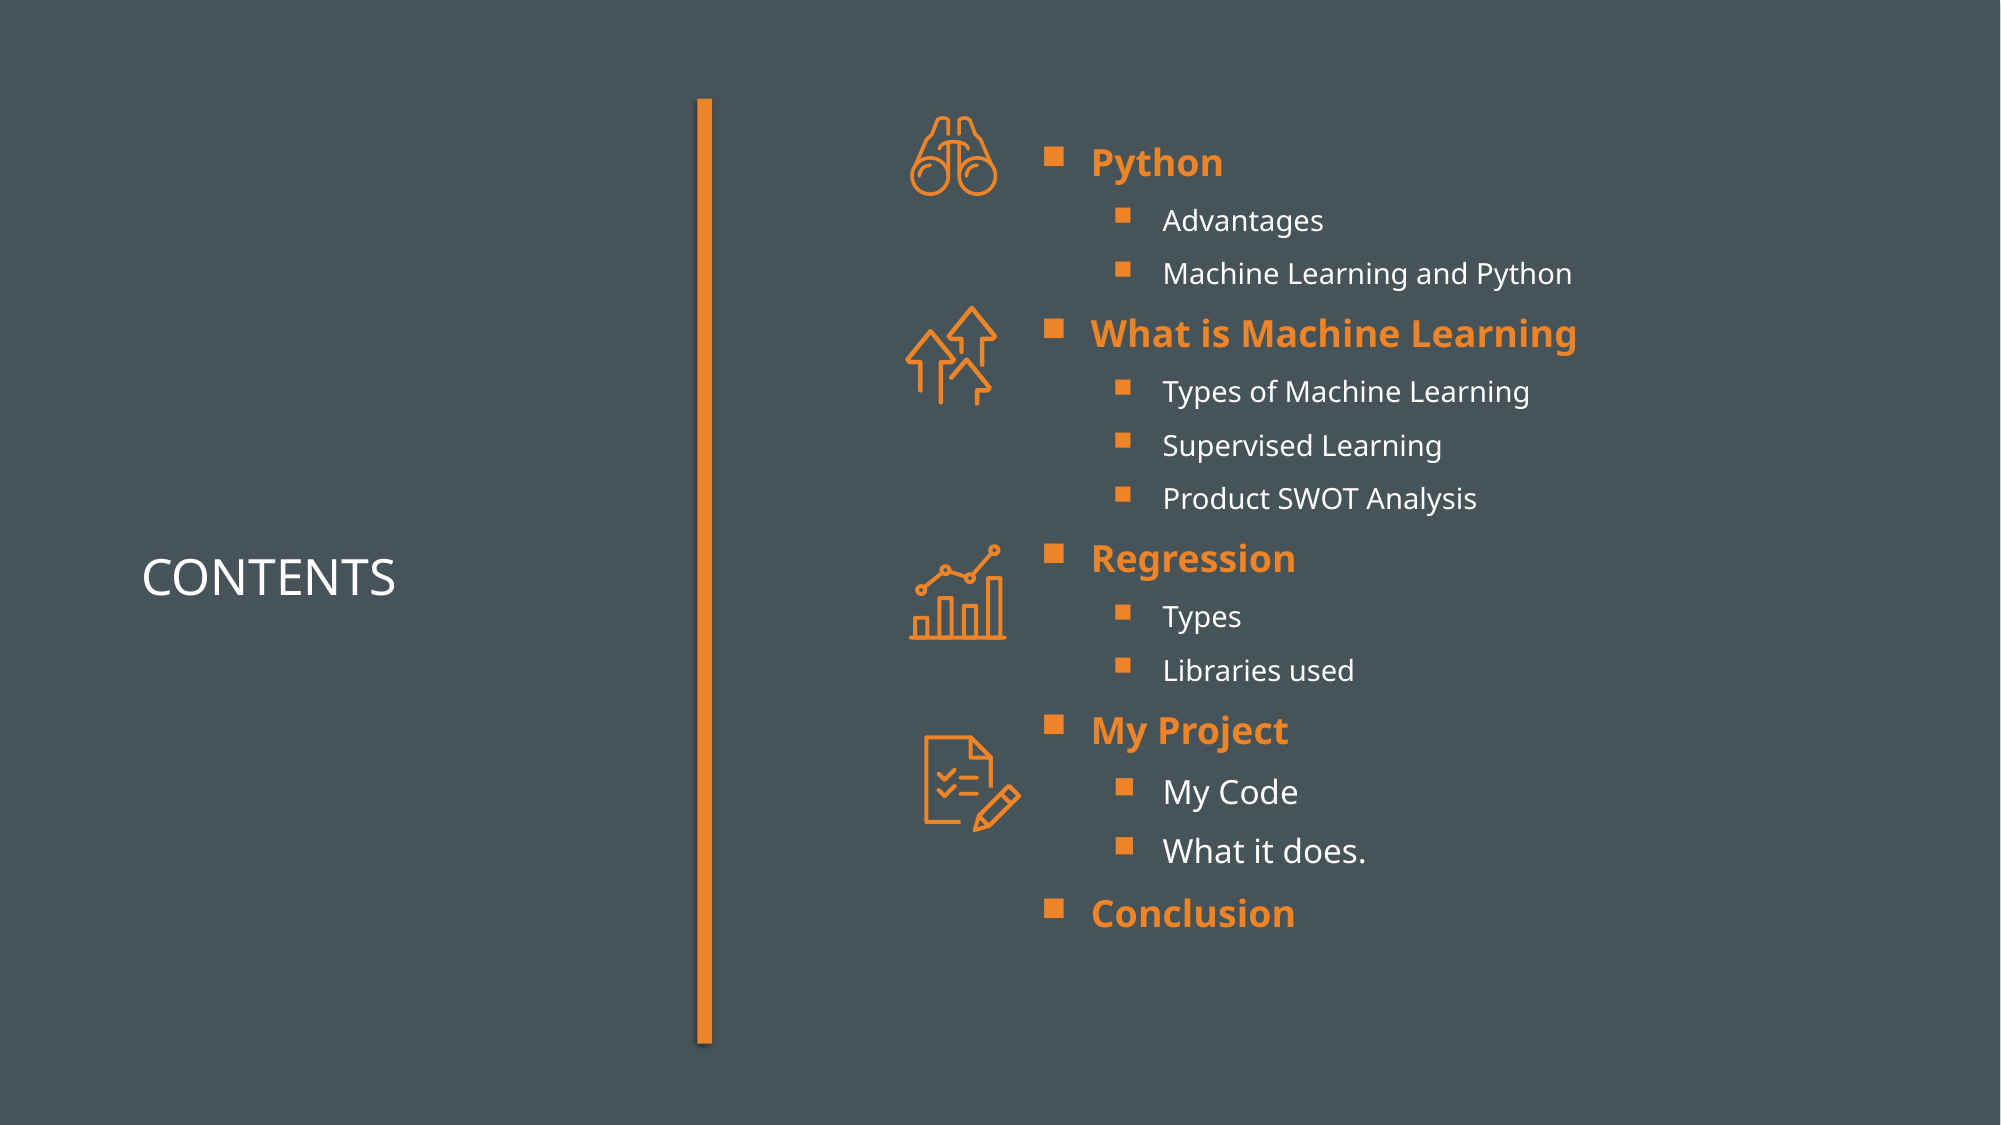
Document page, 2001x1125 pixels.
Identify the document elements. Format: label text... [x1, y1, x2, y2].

text_box [948, 357, 992, 406]
text_box [946, 305, 998, 367]
text_box [905, 329, 956, 405]
title contents [125, 434, 624, 717]
list Python Advantages Machine Learning and Python What is Machine Learning Types of Machine Learning Supervised Learning Product SWOT Analysis Regression Types Libraries used My Project My Code What it does. Conclusion [1025, 88, 1893, 1045]
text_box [923, 734, 1022, 833]
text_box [909, 114, 998, 197]
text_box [908, 543, 1008, 640]
